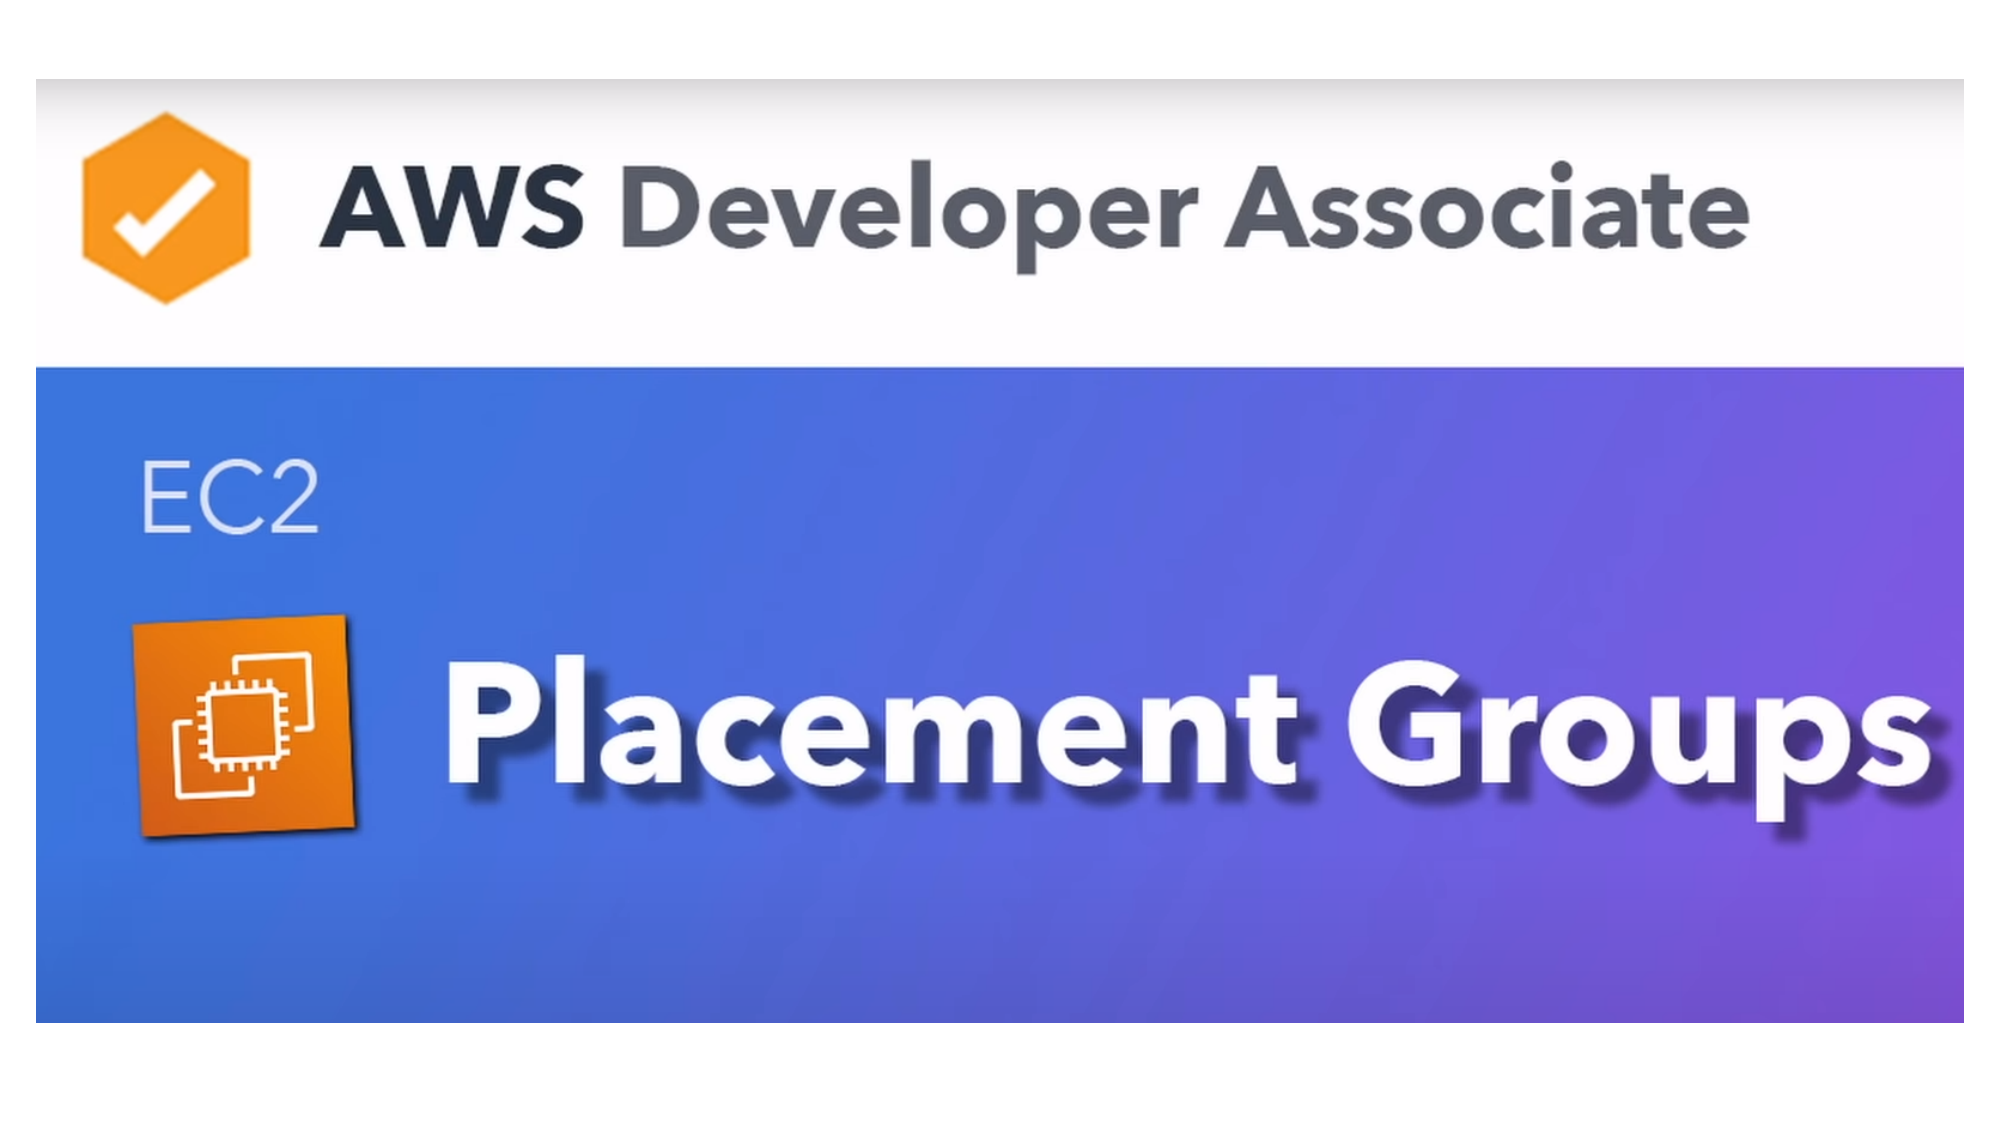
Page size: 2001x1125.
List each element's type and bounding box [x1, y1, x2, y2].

picture [36, 79, 1964, 1023]
